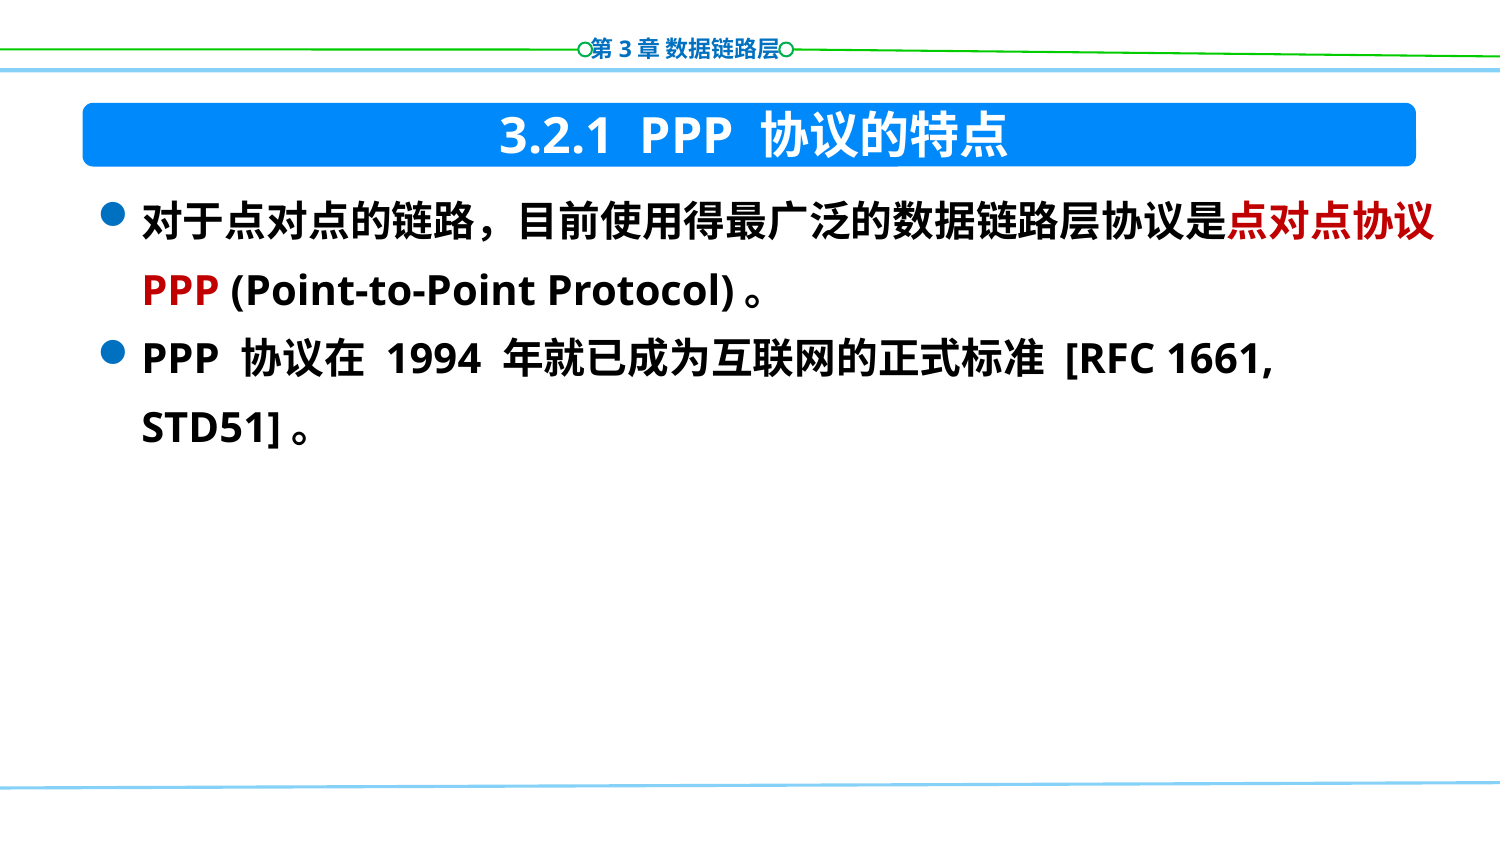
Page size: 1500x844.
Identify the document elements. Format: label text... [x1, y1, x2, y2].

text_box [82, 102, 484, 167]
text_box 3.2.1 PPP 协议的特点 [484, 95, 1025, 168]
text_box [1025, 102, 1417, 167]
text_box 对于点对点的链路，目前使用得最广泛的数据链路层协议是点对点协议 PPP (Point-to-Point Protocol)。 PPP 协议在 1994 年就已成为互联网的正式标准 [RFC 1661, STD51]。 [82, 168, 1466, 459]
